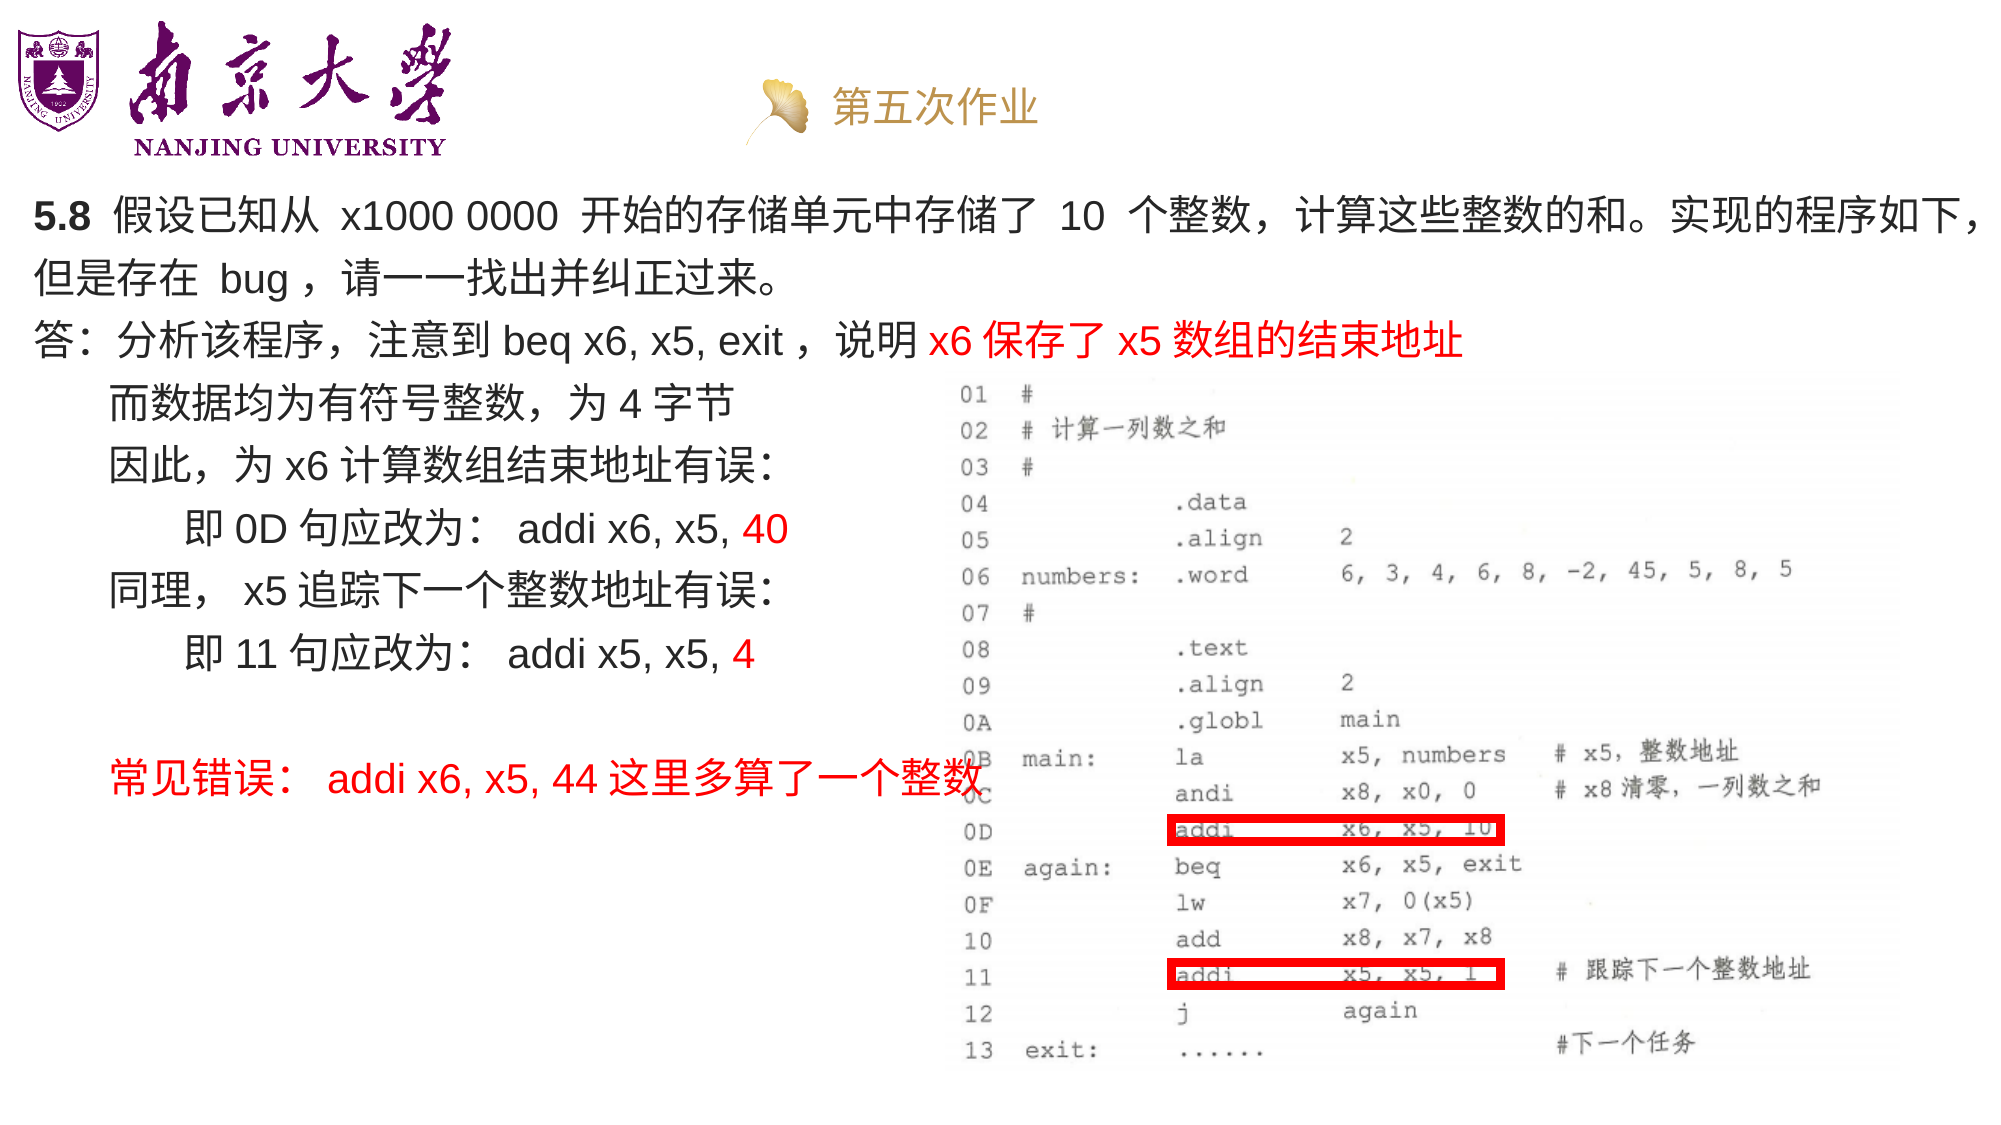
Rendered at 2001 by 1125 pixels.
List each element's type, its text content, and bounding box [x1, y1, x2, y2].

picture [945, 371, 1901, 1074]
text_box 第五次作业 [816, 73, 1226, 139]
picture [18, 21, 451, 160]
text_box 5.8 假设已知从 x1000 0000 开始的存储单元中存储了 10 个整数，计算这些整数的和。实现的程序如下， 但是存在 bug，请一一找出并纠正过来。 答：分析该程序，注意到beq x6, x5, exit，说明x6保存了x5数组的结束地址 而数据均为有符号整数，为4字节 因此，为x6计算数组结束地址有误： 即0D句应改为：addi x6, x5, 40 同理，x5追踪下一个整数地址有误： 即11句应改为：addi x5, x5, 4 常见错误：addi x6, x5, 44这里多算了一个整数 [18, 169, 1744, 794]
picture [731, 64, 830, 169]
